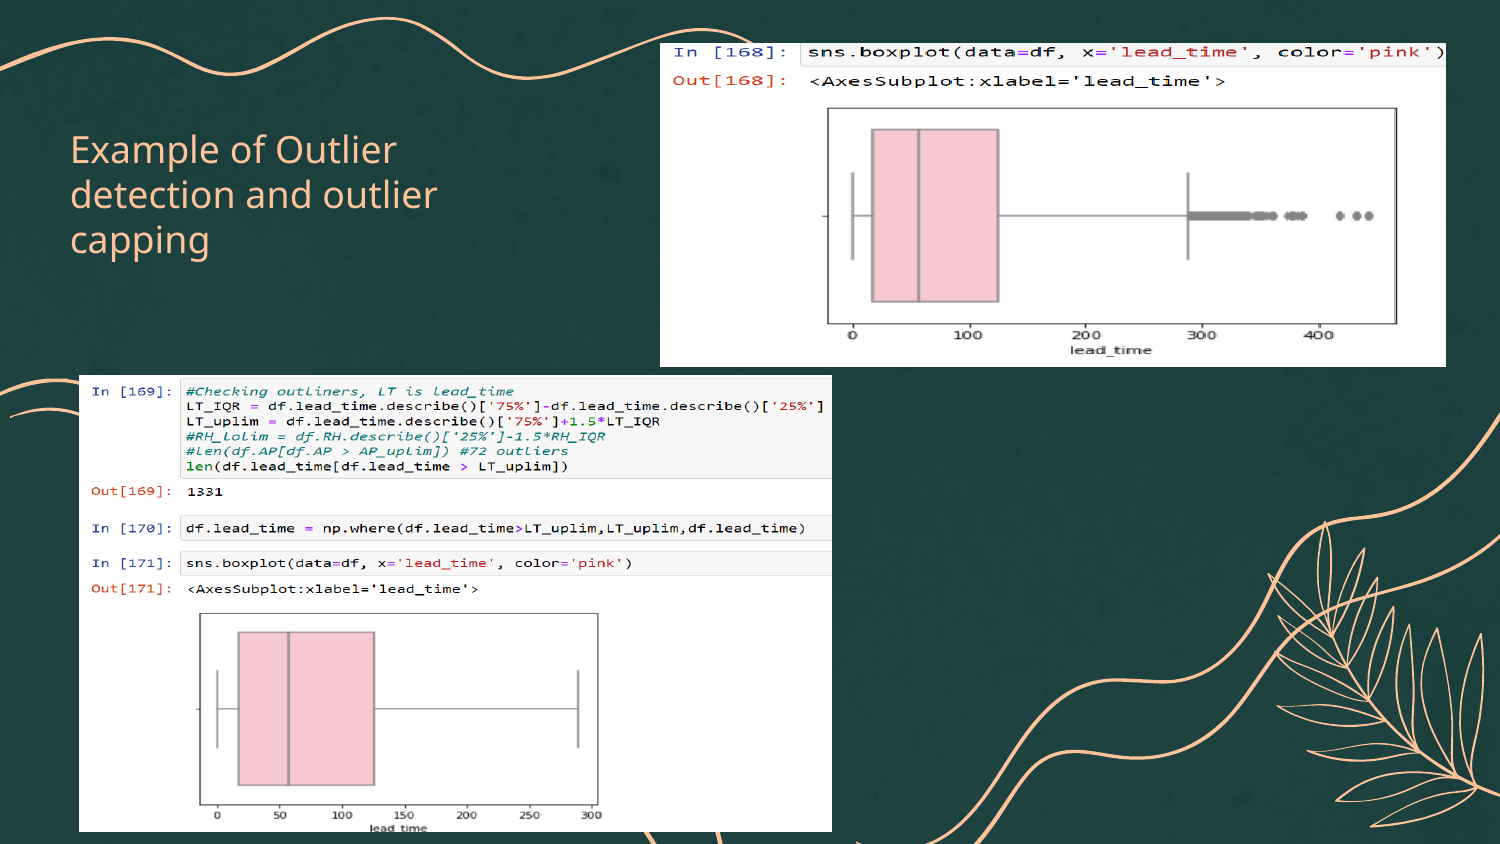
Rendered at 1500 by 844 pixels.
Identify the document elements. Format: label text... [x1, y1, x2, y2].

picture [79, 374, 832, 832]
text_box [839, 395, 1500, 844]
picture [659, 43, 1446, 367]
title Example of Outlier detection and outlier capping [54, 82, 573, 305]
